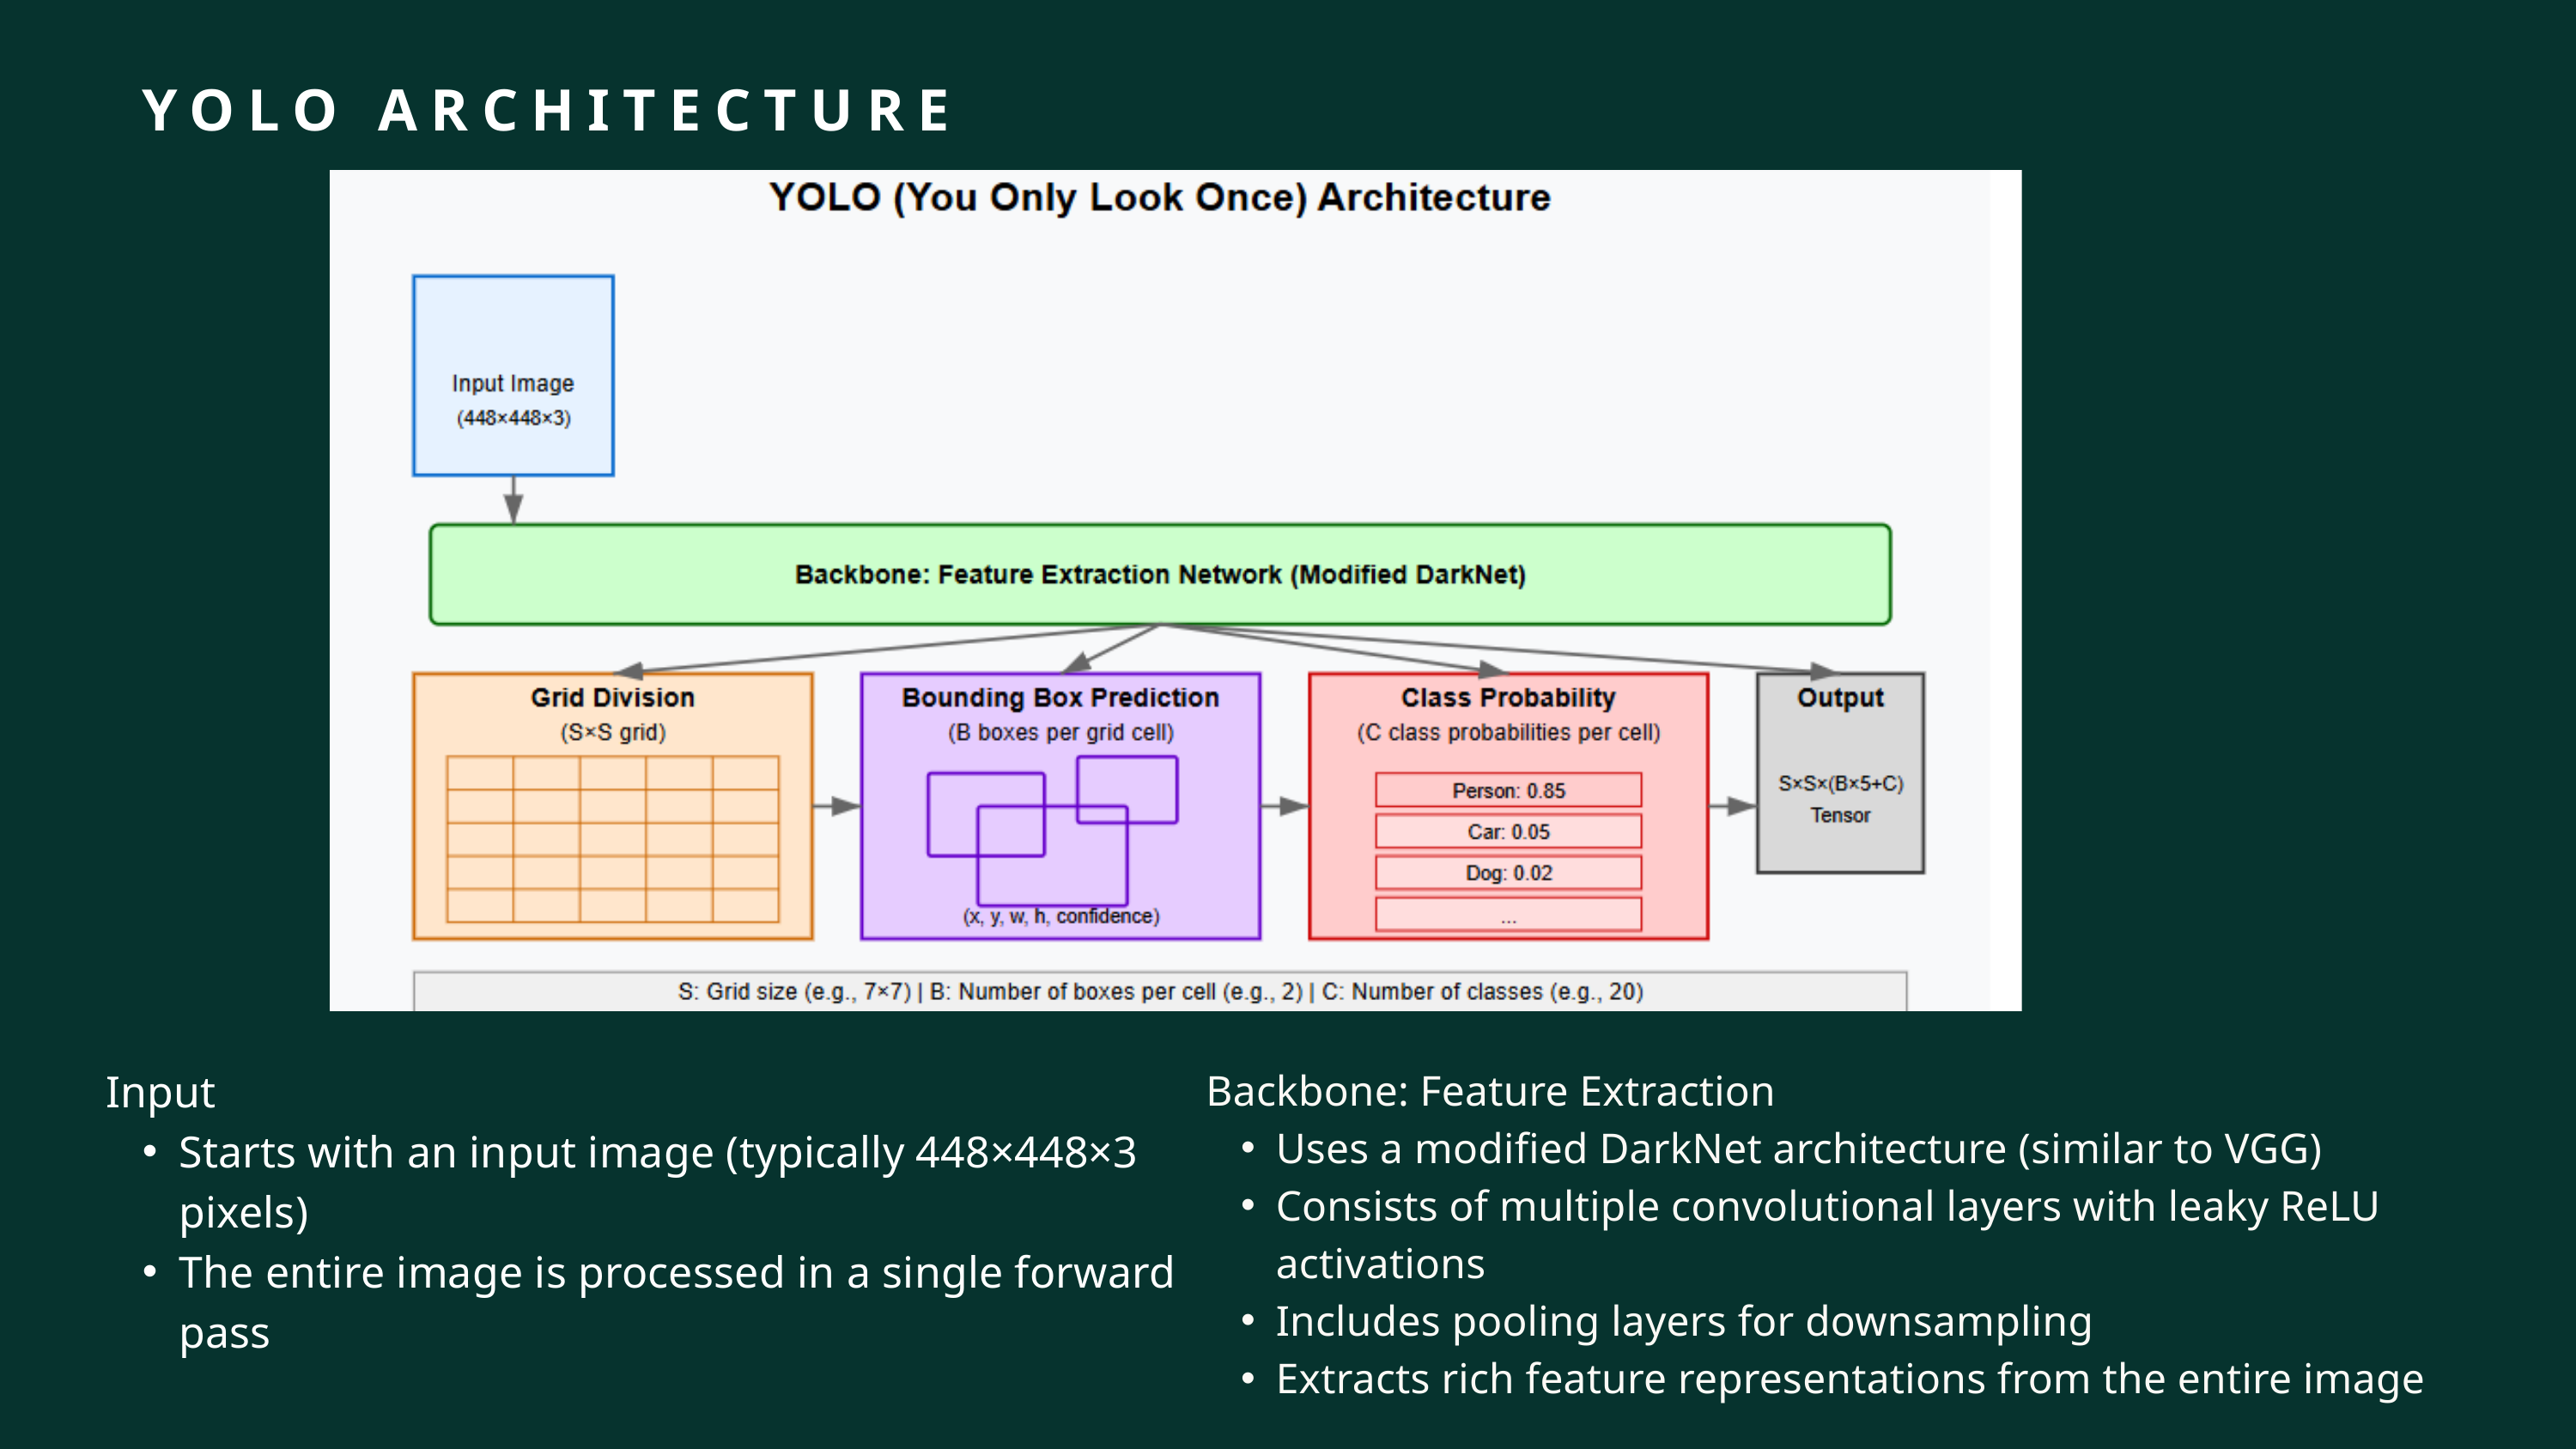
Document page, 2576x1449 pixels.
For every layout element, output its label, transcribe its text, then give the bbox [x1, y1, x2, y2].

text_box YOLO ARCHITECTURE [142, 62, 1998, 142]
text_box [330, 170, 2022, 1011]
text_box Backbone: Feature Extraction Uses a modified DarkNet architecture (similar to VGG) Consists of multiple convolutional layers with leaky ReLU activations Includes pooling layers for downsampling Extracts rich feature representations from the entire image [1206, 1056, 2469, 1449]
text_box Input Starts with an input image (typically 448×448×3 pixels) The entire image is processed in a single forward pass [106, 1056, 1206, 1357]
